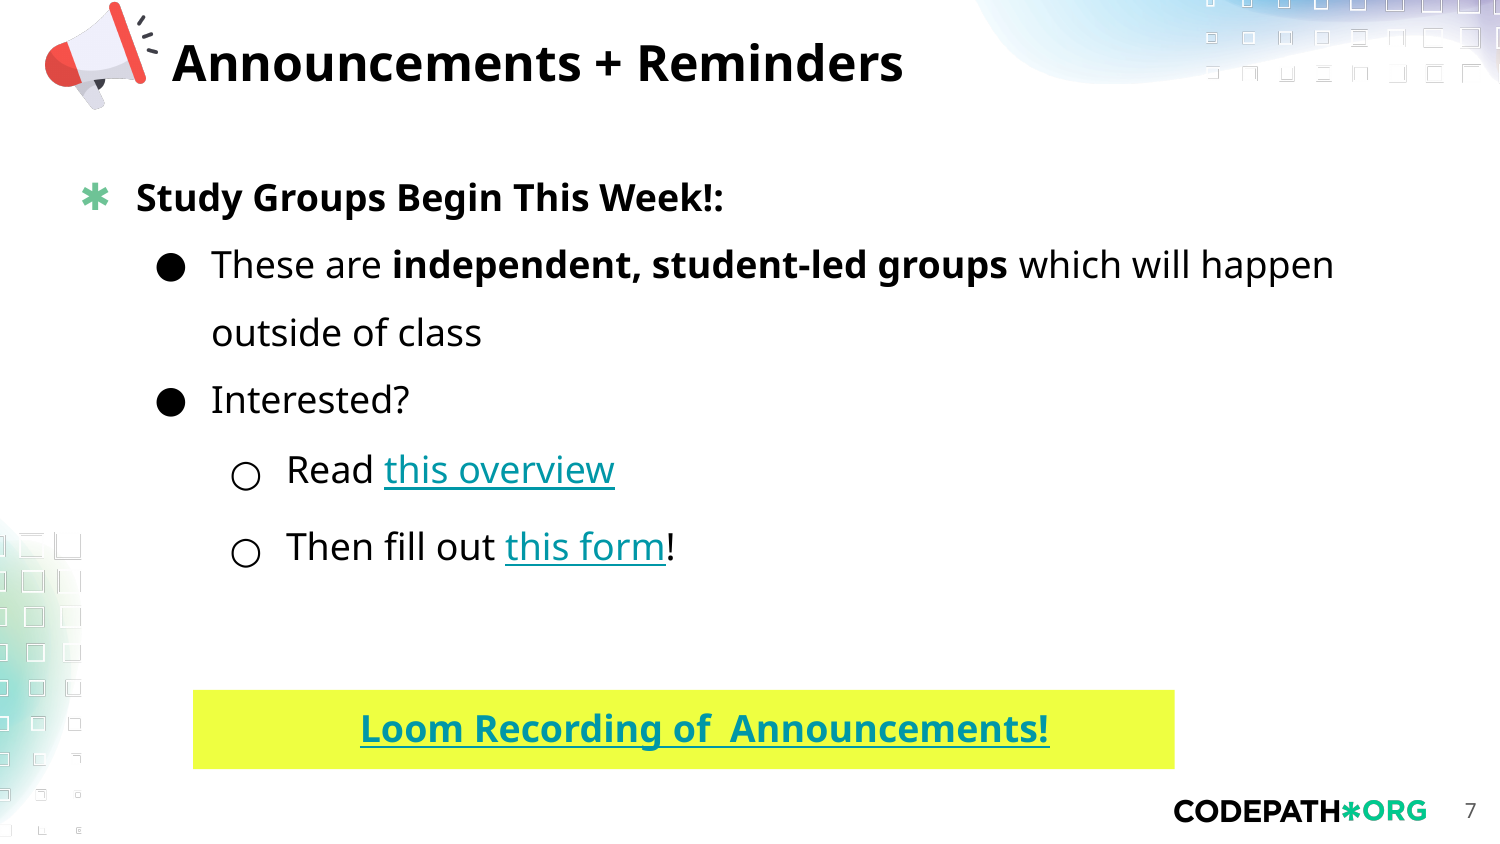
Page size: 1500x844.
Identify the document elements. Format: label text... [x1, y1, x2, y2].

picture [45, 0, 158, 112]
picture [0, 451, 166, 844]
text_box Loom Recording of Announcements! [193, 689, 1175, 770]
list Study Groups Begin This Week!: These are independent, student-led groups which will happen outside of class Interested? Read this overview Then fill out this form! [45, 84, 1472, 699]
picture [950, 0, 1500, 96]
picture [1173, 799, 1401, 823]
slide_number ‹#› [1401, 786, 1492, 837]
title Announcements + Reminders [163, 16, 1398, 84]
